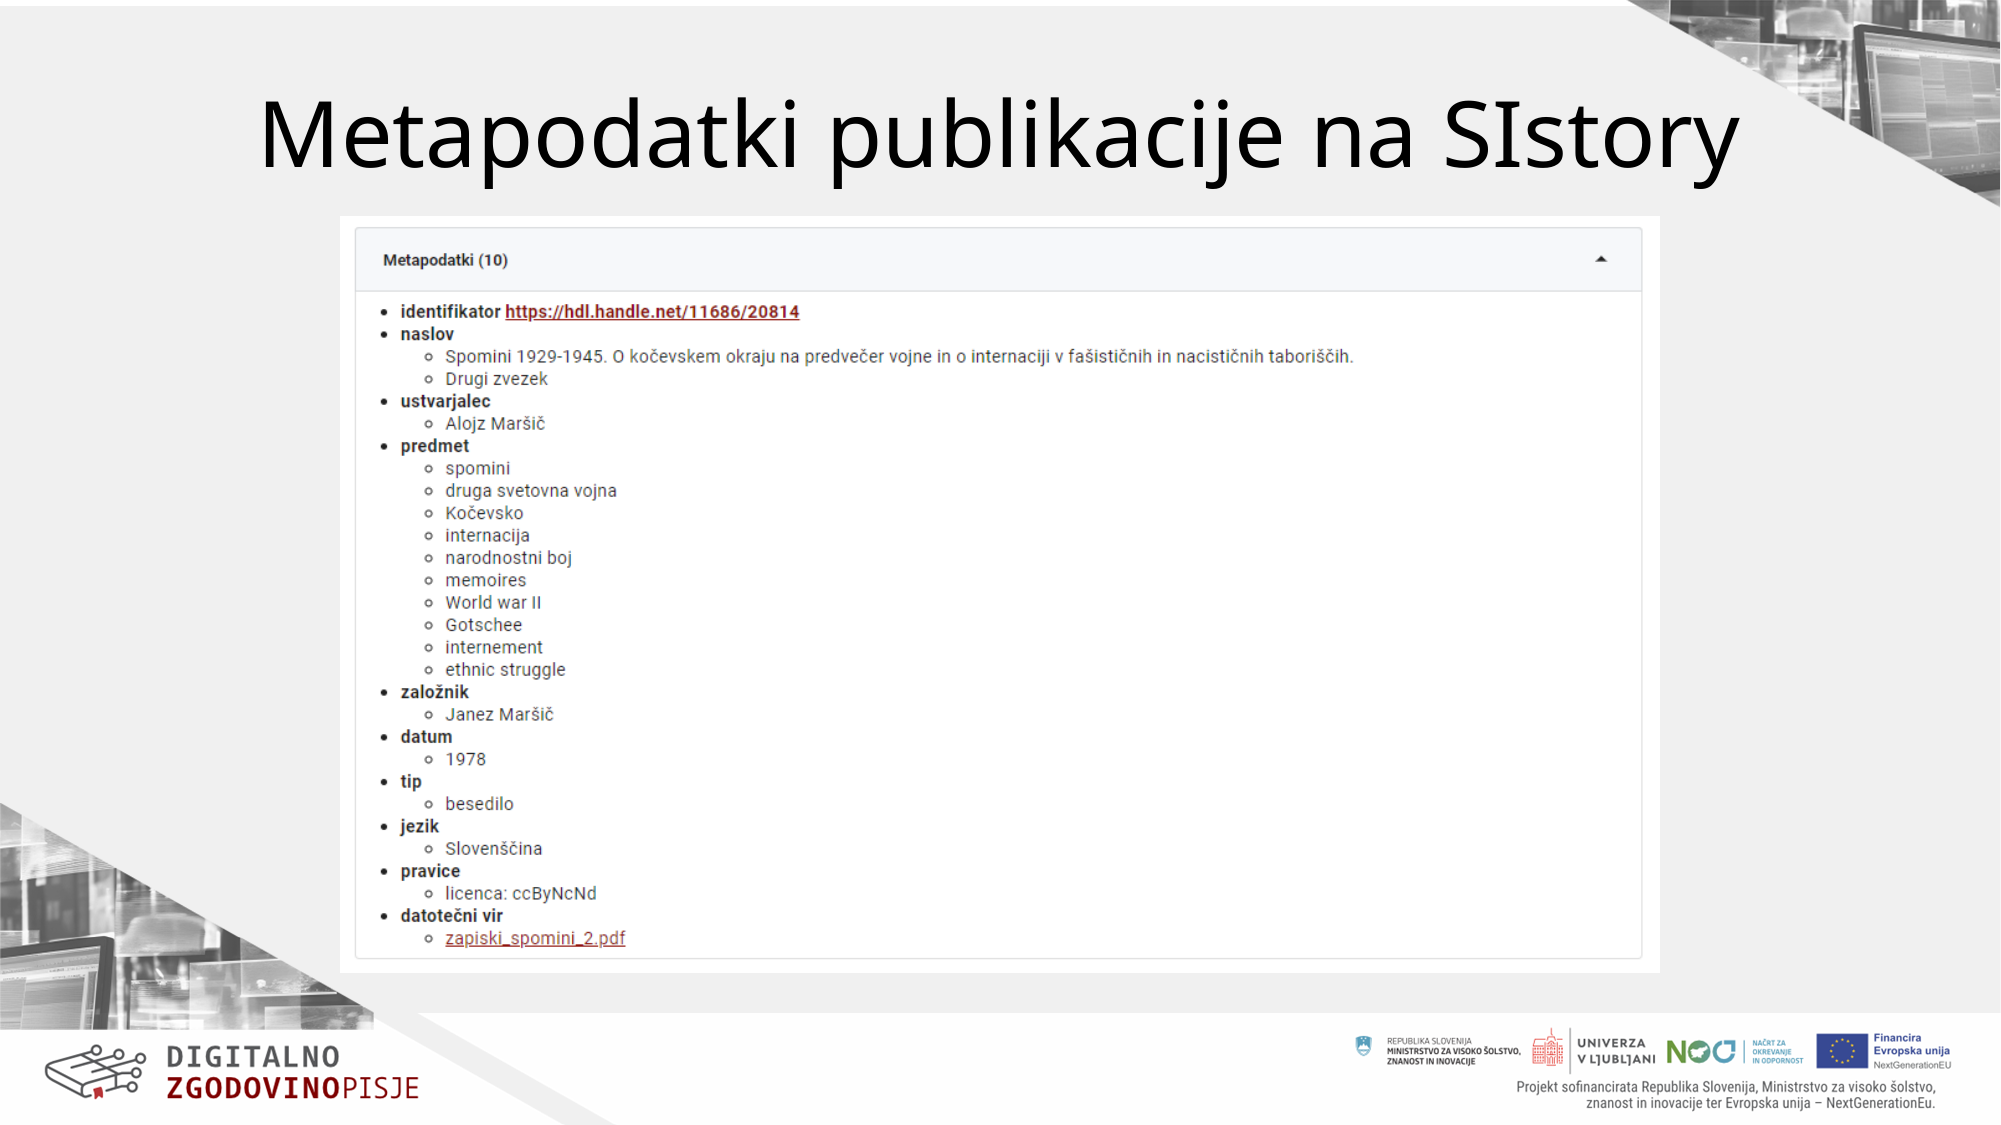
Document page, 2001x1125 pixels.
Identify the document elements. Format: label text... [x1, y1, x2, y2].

picture [0, 0, 2001, 1125]
title Metapodatki publikacije na SIstory [137, 59, 1863, 217]
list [339, 216, 1661, 974]
